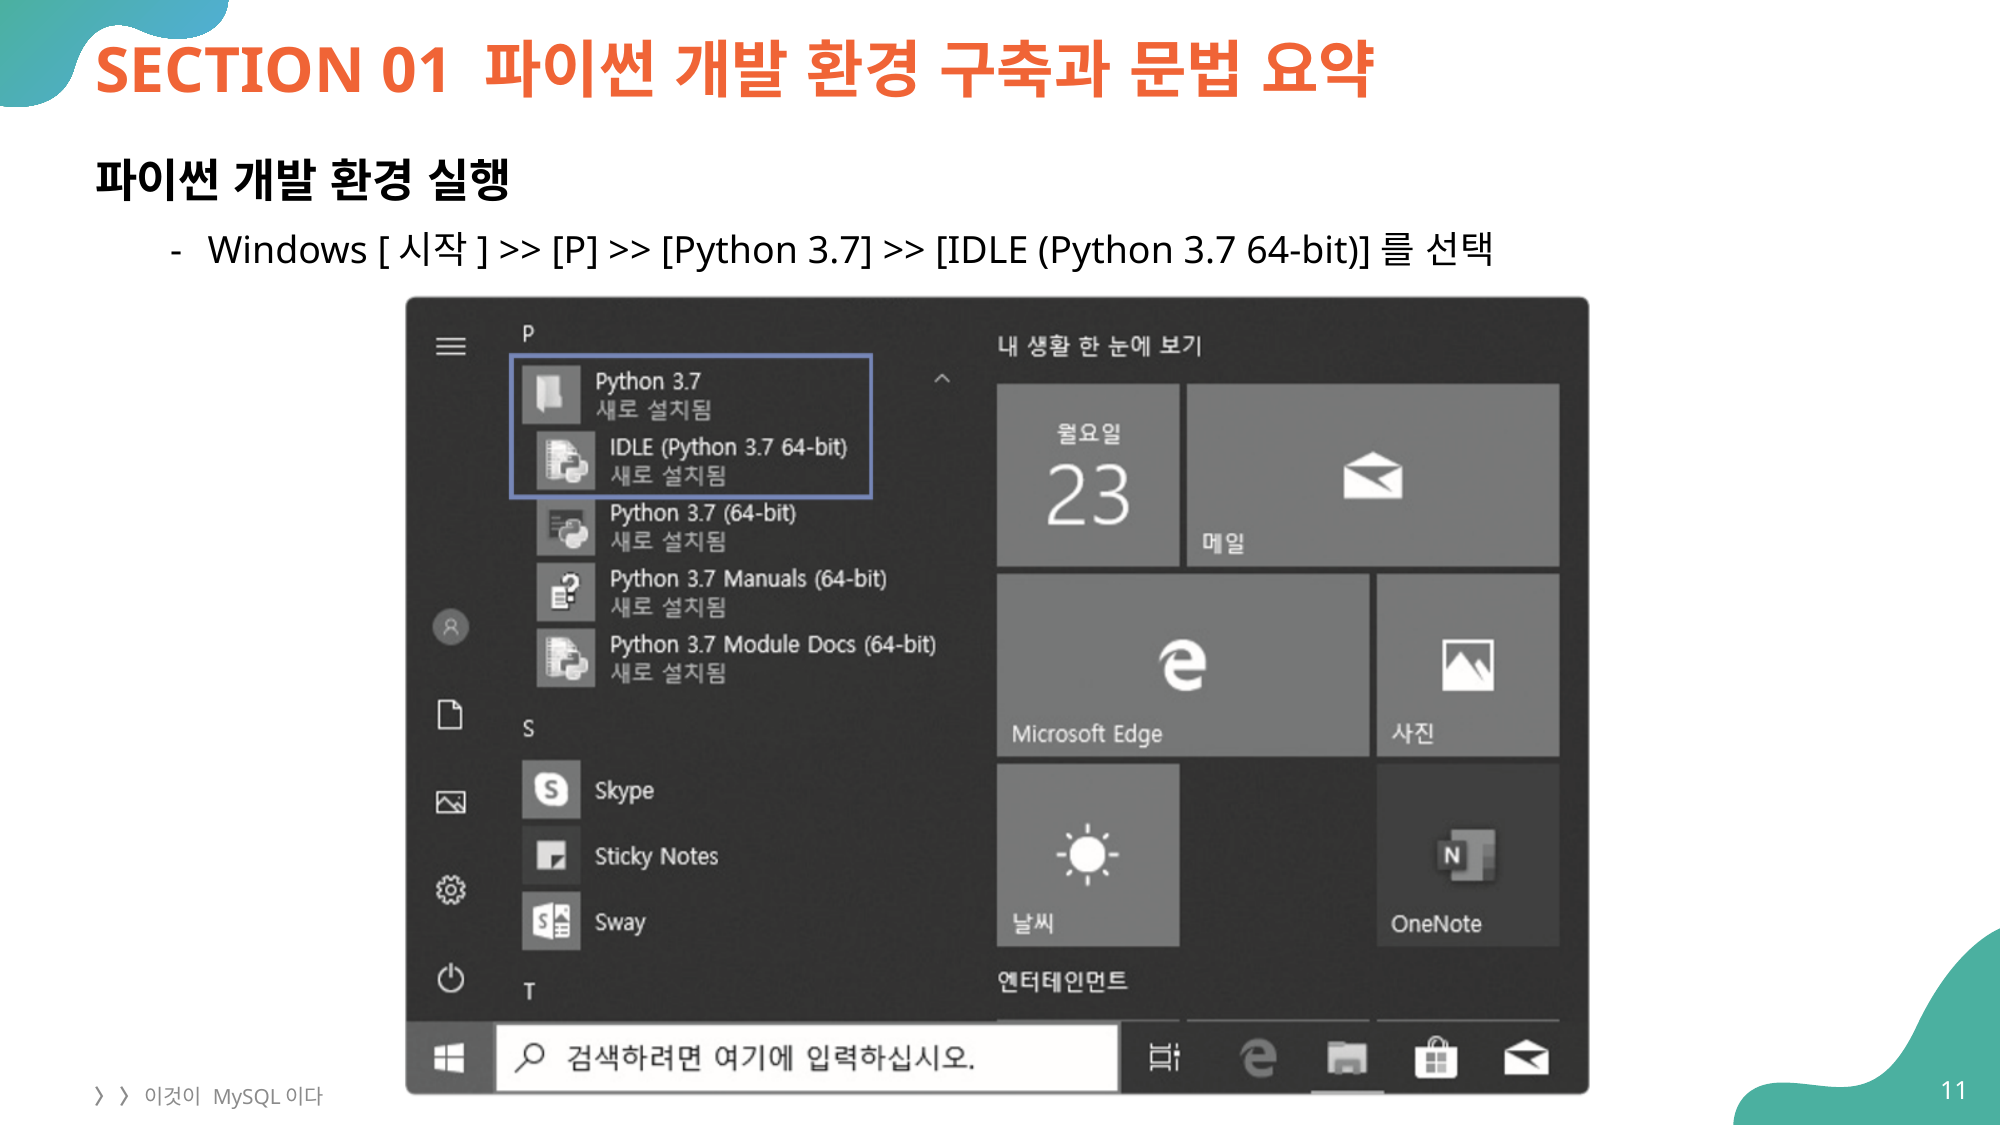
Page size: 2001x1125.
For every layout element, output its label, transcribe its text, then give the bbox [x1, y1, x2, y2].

slide_number 11 [1917, 1061, 1984, 1122]
list 파이썬 개발 환경 실행 Windows [시작] >> [P] >> [Python 3.7] >> [IDLE (Python 3.7 64-bit)]를 선택 [79, 133, 1931, 1062]
footer 〉 〉 이것이 MySQL이다 [79, 1078, 755, 1114]
picture [399, 288, 1600, 1099]
title SECTION 01 파이썬 개발 환경 구축과 문법 요약 [79, 17, 1931, 128]
